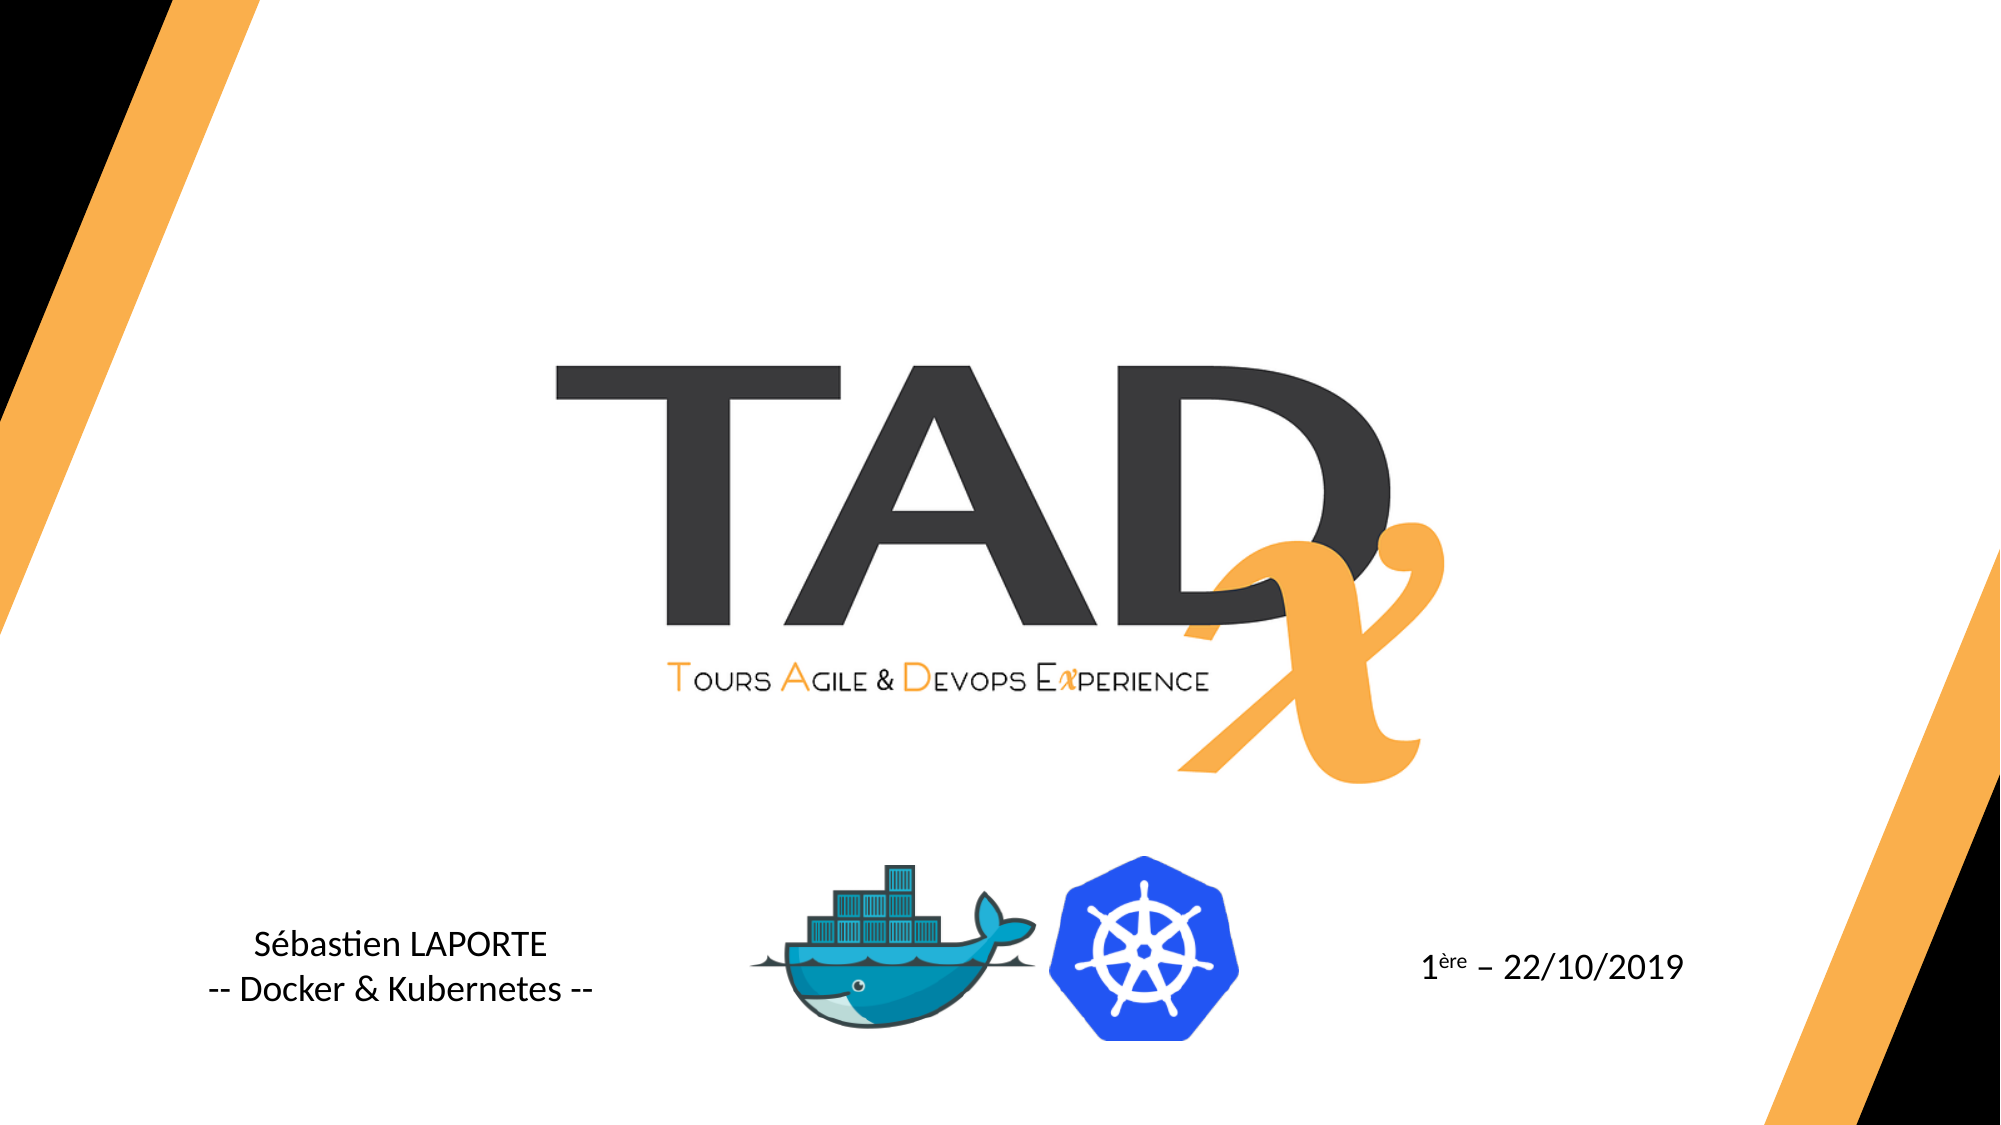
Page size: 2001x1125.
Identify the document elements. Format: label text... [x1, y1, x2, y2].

picture [512, 316, 1488, 1122]
text_box [1763, 546, 2000, 1125]
text_box [0, 0, 173, 422]
text_box Sébastien LAPORTE -- Docker & Kubernetes -- [193, 911, 609, 1017]
text_box 1ère – 22/10/2019 [1404, 934, 1700, 995]
text_box [0, 0, 262, 638]
text_box [1856, 774, 2000, 1125]
